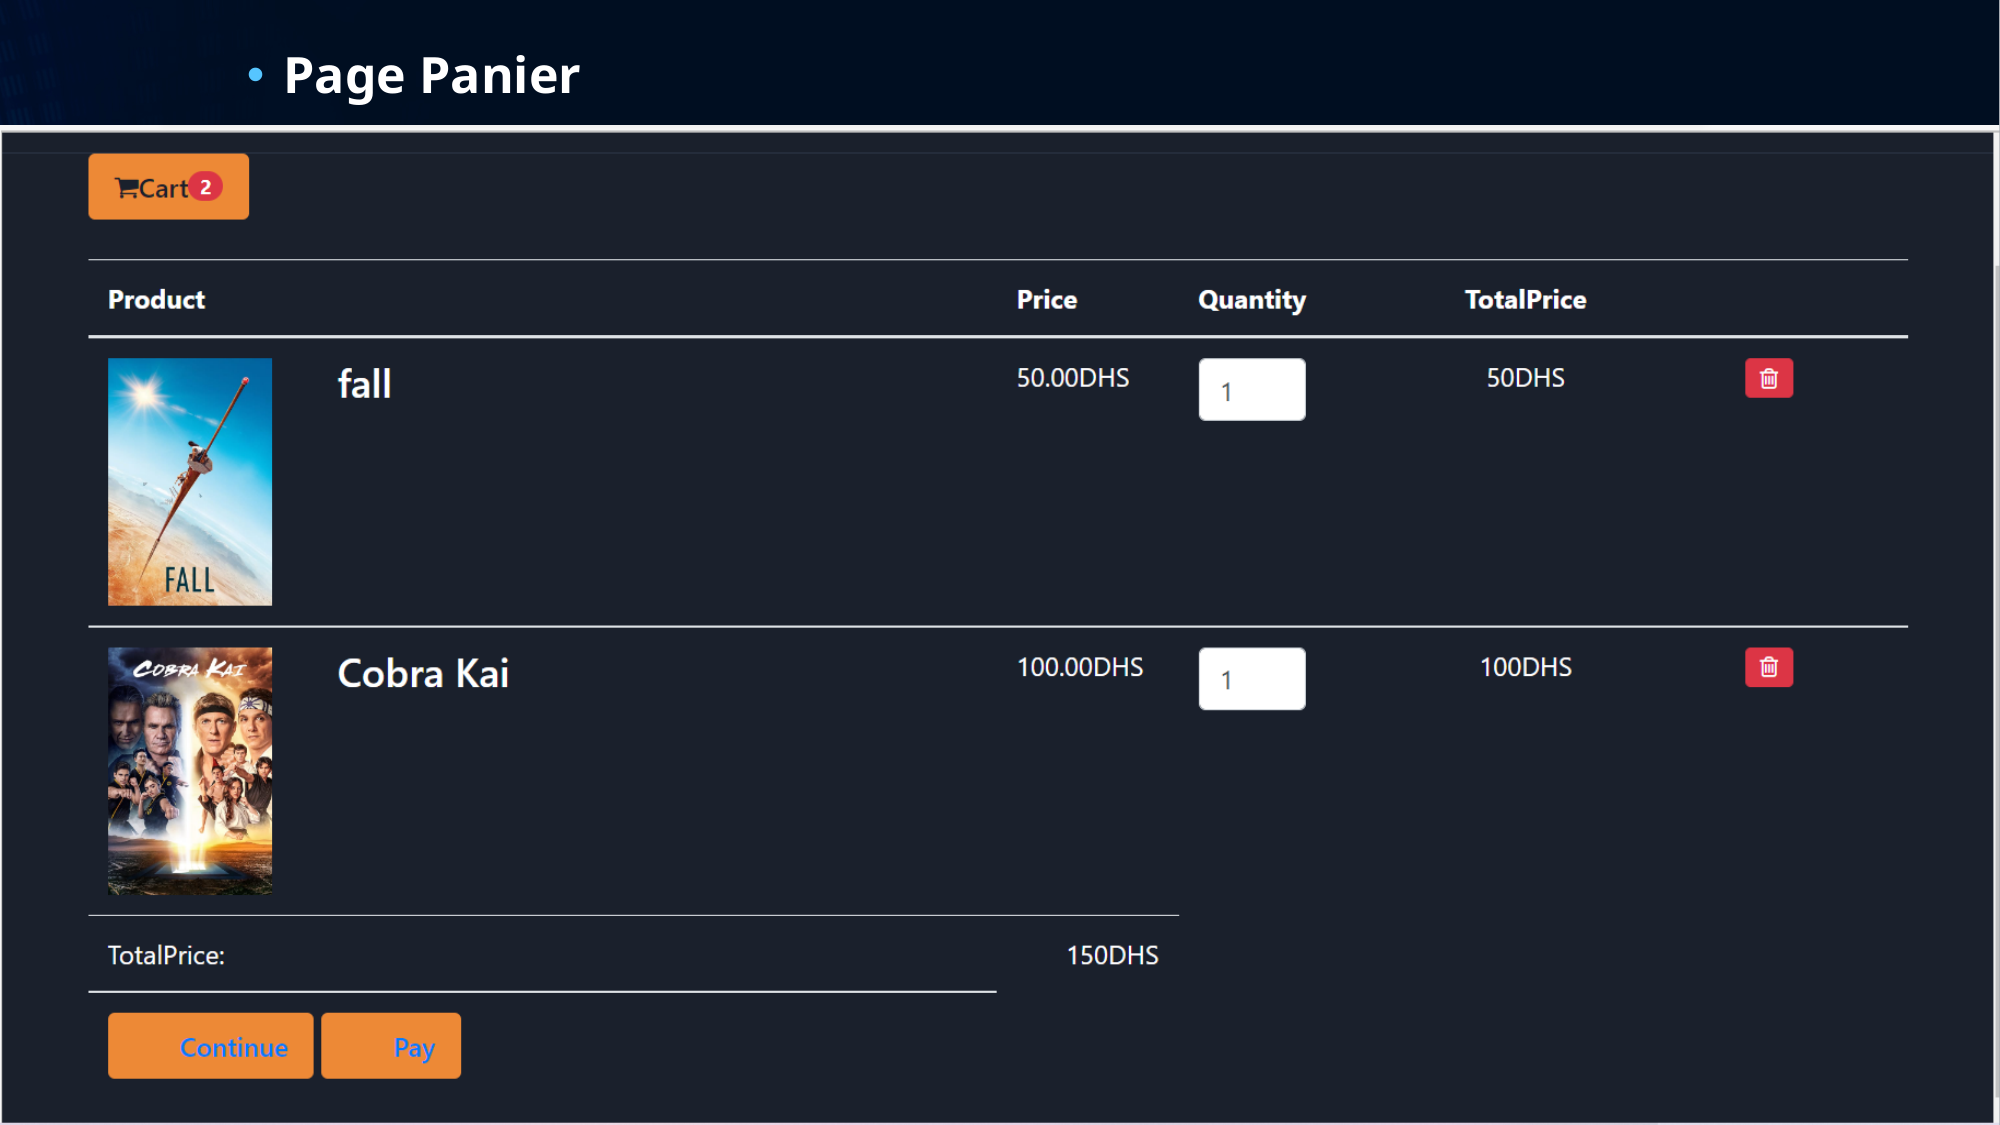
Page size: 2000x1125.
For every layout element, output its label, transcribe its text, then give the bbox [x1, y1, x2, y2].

picture [0, 0, 2000, 1125]
list Page Panier [231, 42, 1731, 125]
